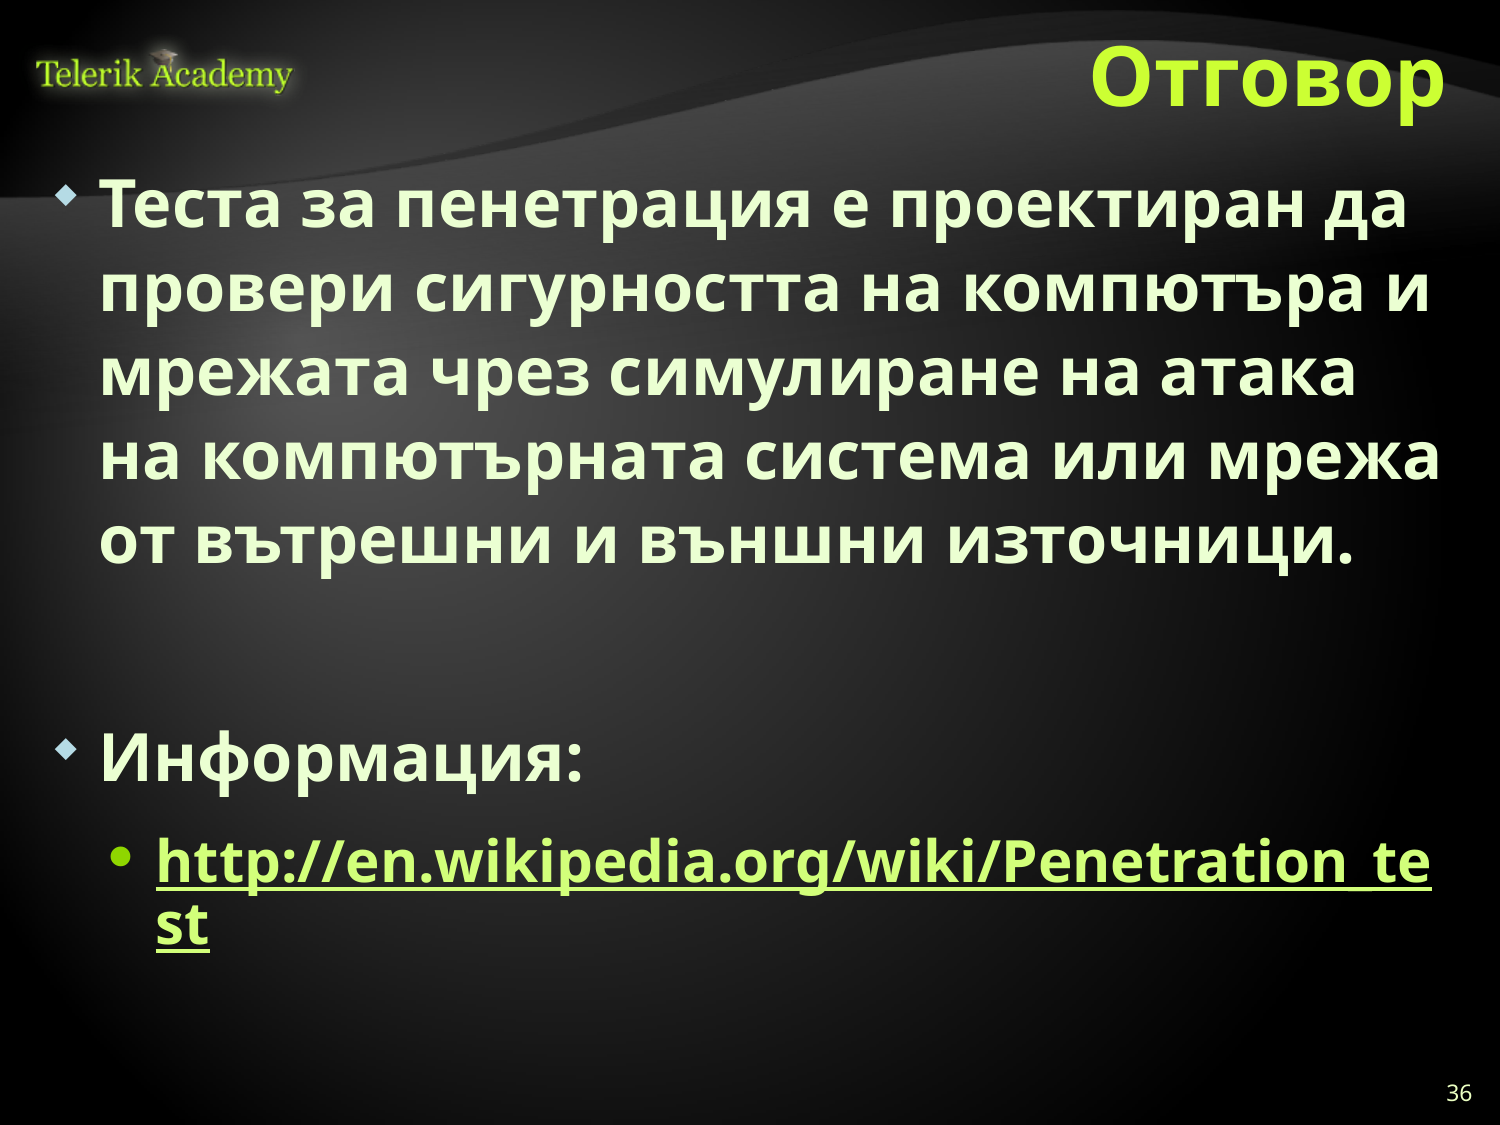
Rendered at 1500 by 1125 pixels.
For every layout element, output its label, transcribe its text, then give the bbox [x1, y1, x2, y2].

slide_number 36 [1412, 1074, 1488, 1113]
title Отговор [300, 12, 1463, 149]
picture [0, 0, 1500, 1125]
list Теста за пенетрация е проектиран да провери сигурността на компютъра и мрежата чрез симулиране на атака на компютърната система или мрежа от вътрешни и външни източници. Информация: http://en.wikipedia.org/wiki/Penetration_test [37, 149, 1463, 1100]
